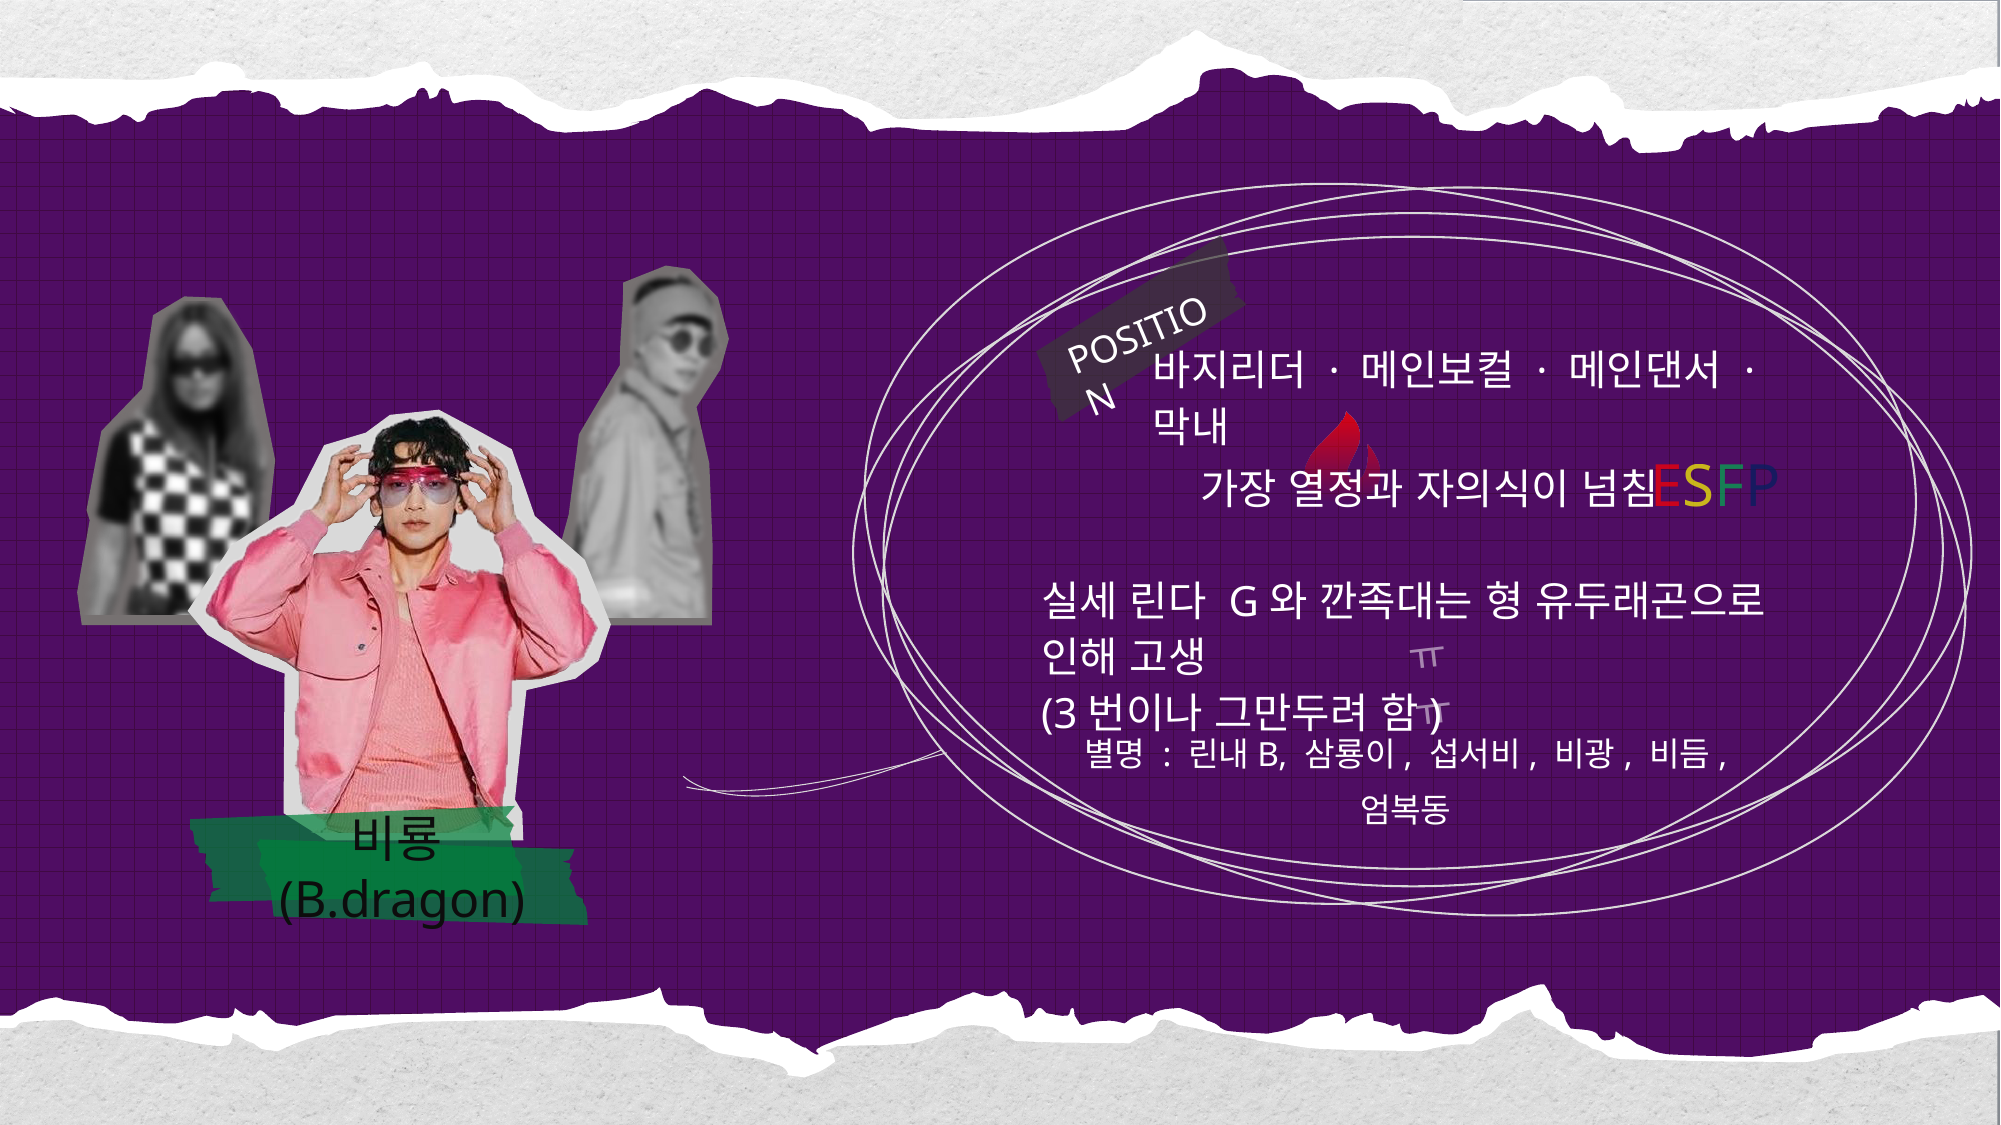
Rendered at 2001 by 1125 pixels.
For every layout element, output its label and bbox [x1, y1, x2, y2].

text_box [195, 797, 585, 936]
text_box [553, 265, 741, 626]
picture [0, 0, 1998, 1125]
text_box [612, 411, 1408, 729]
text_box [1028, 277, 1253, 381]
text_box [77, 296, 276, 626]
text_box [187, 409, 611, 841]
